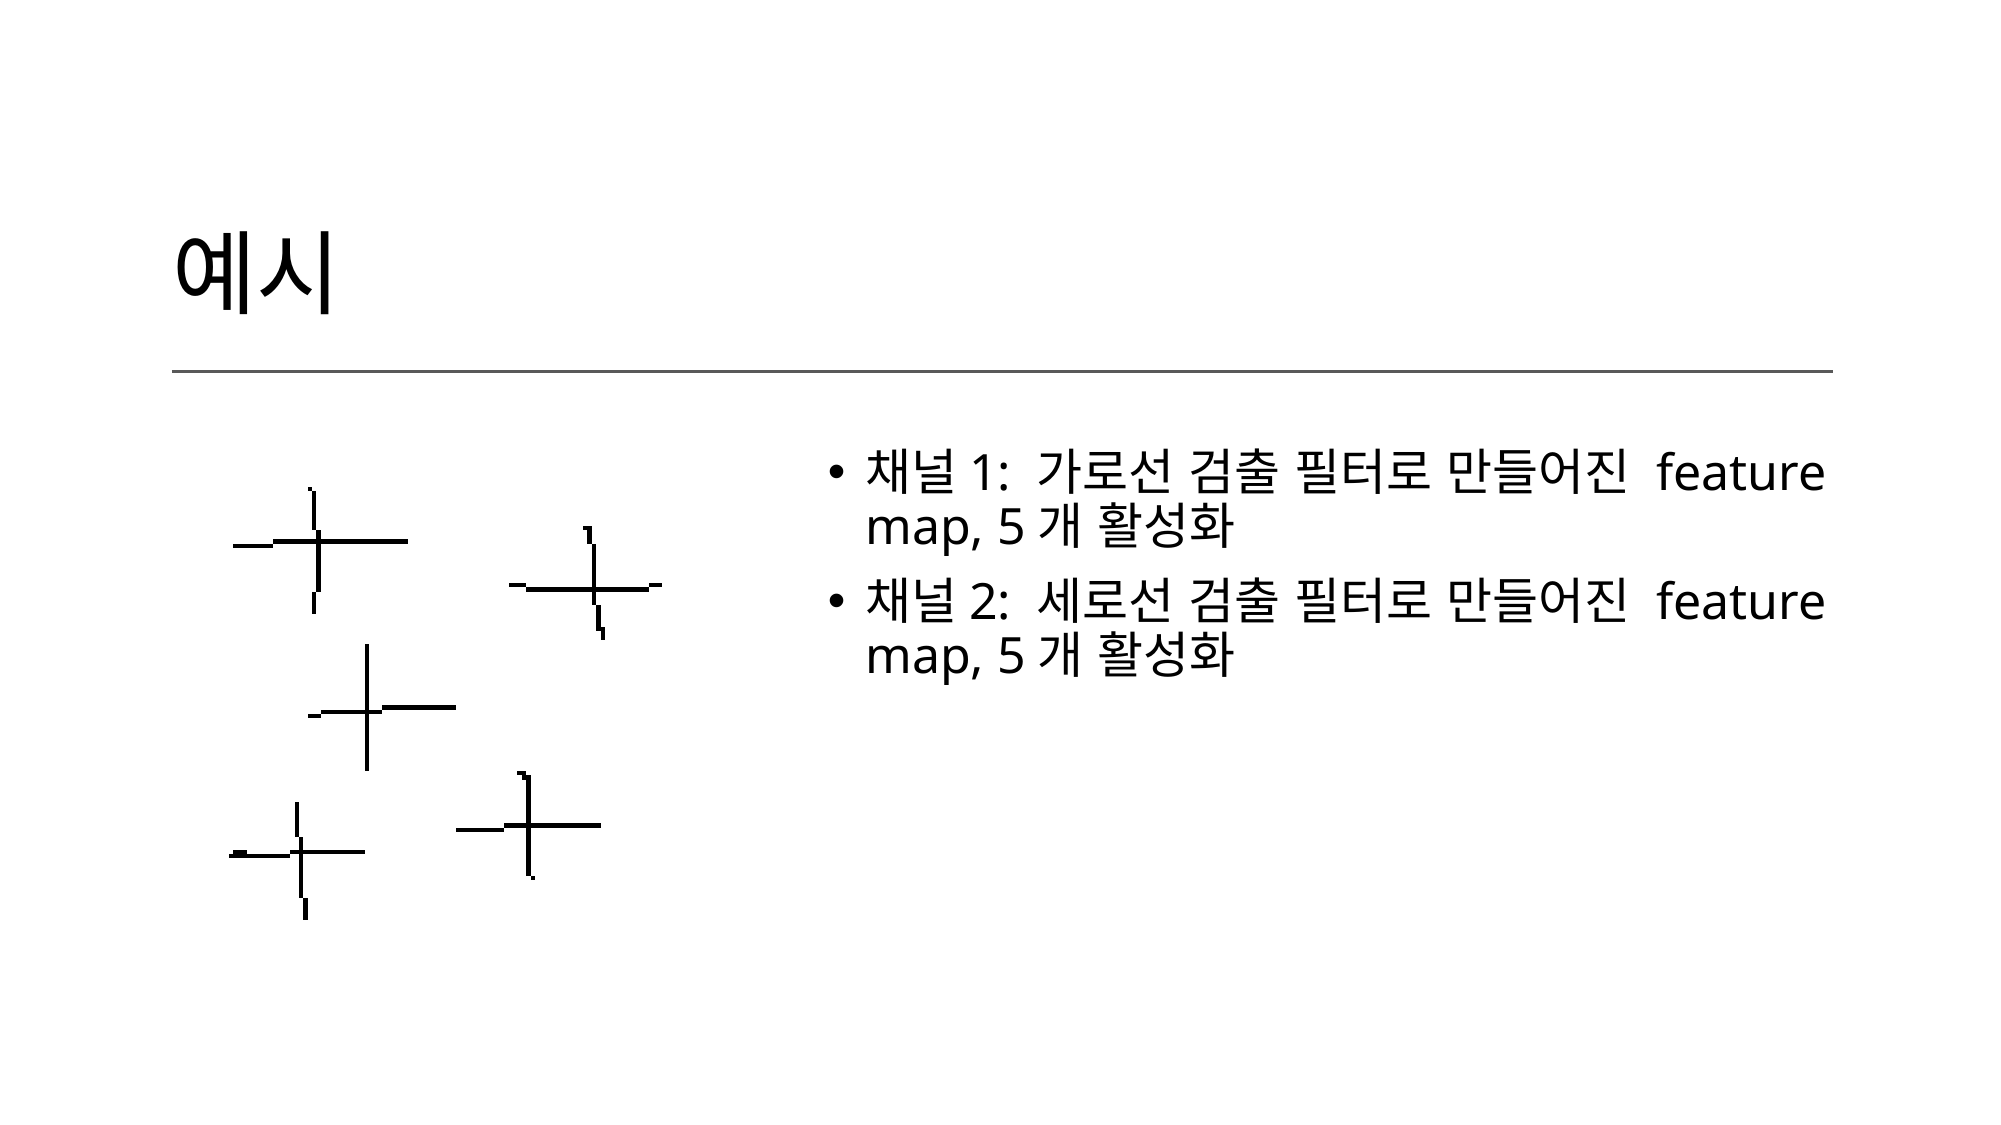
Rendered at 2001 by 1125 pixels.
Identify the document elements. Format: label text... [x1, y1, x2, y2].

picture [199, 461, 719, 942]
title 예시 [157, 160, 1895, 335]
list 채널1: 가로선 검출 필터로 만들어진 feature map, 5개 활성화 채널2: 세로선 검출 필터로 만들어진 feature map, 5개 활성화 [812, 440, 1844, 968]
